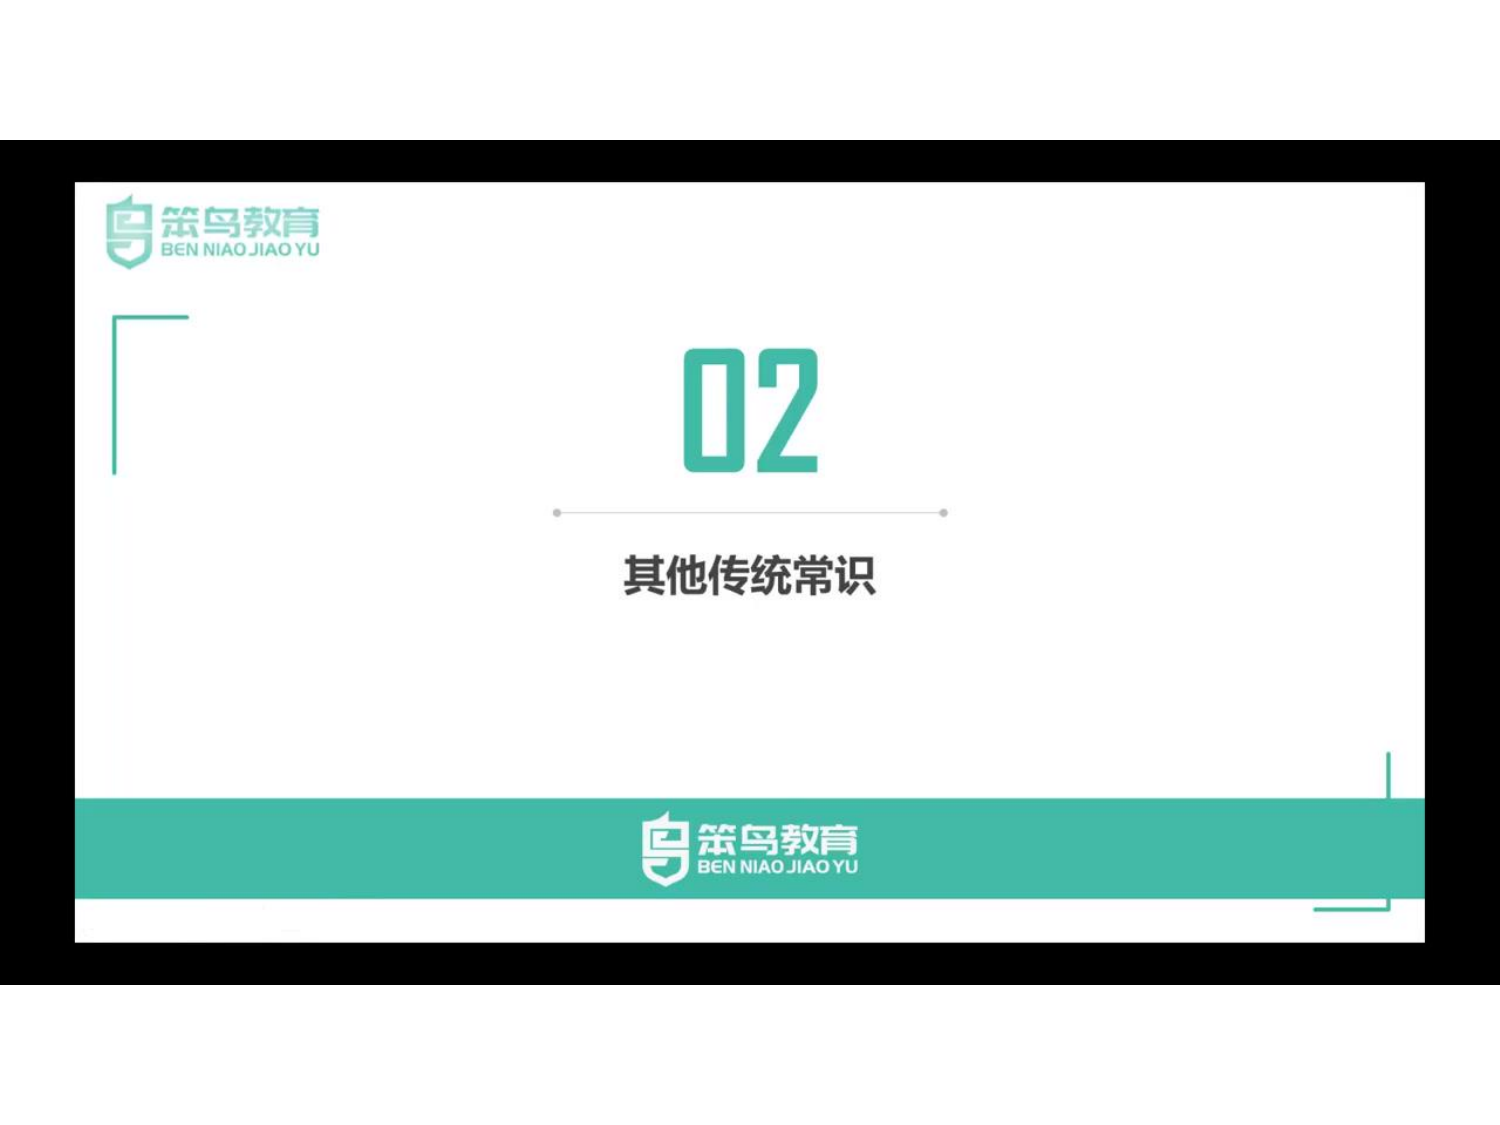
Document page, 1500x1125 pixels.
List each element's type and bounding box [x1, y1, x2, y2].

picture [0, 140, 1500, 985]
